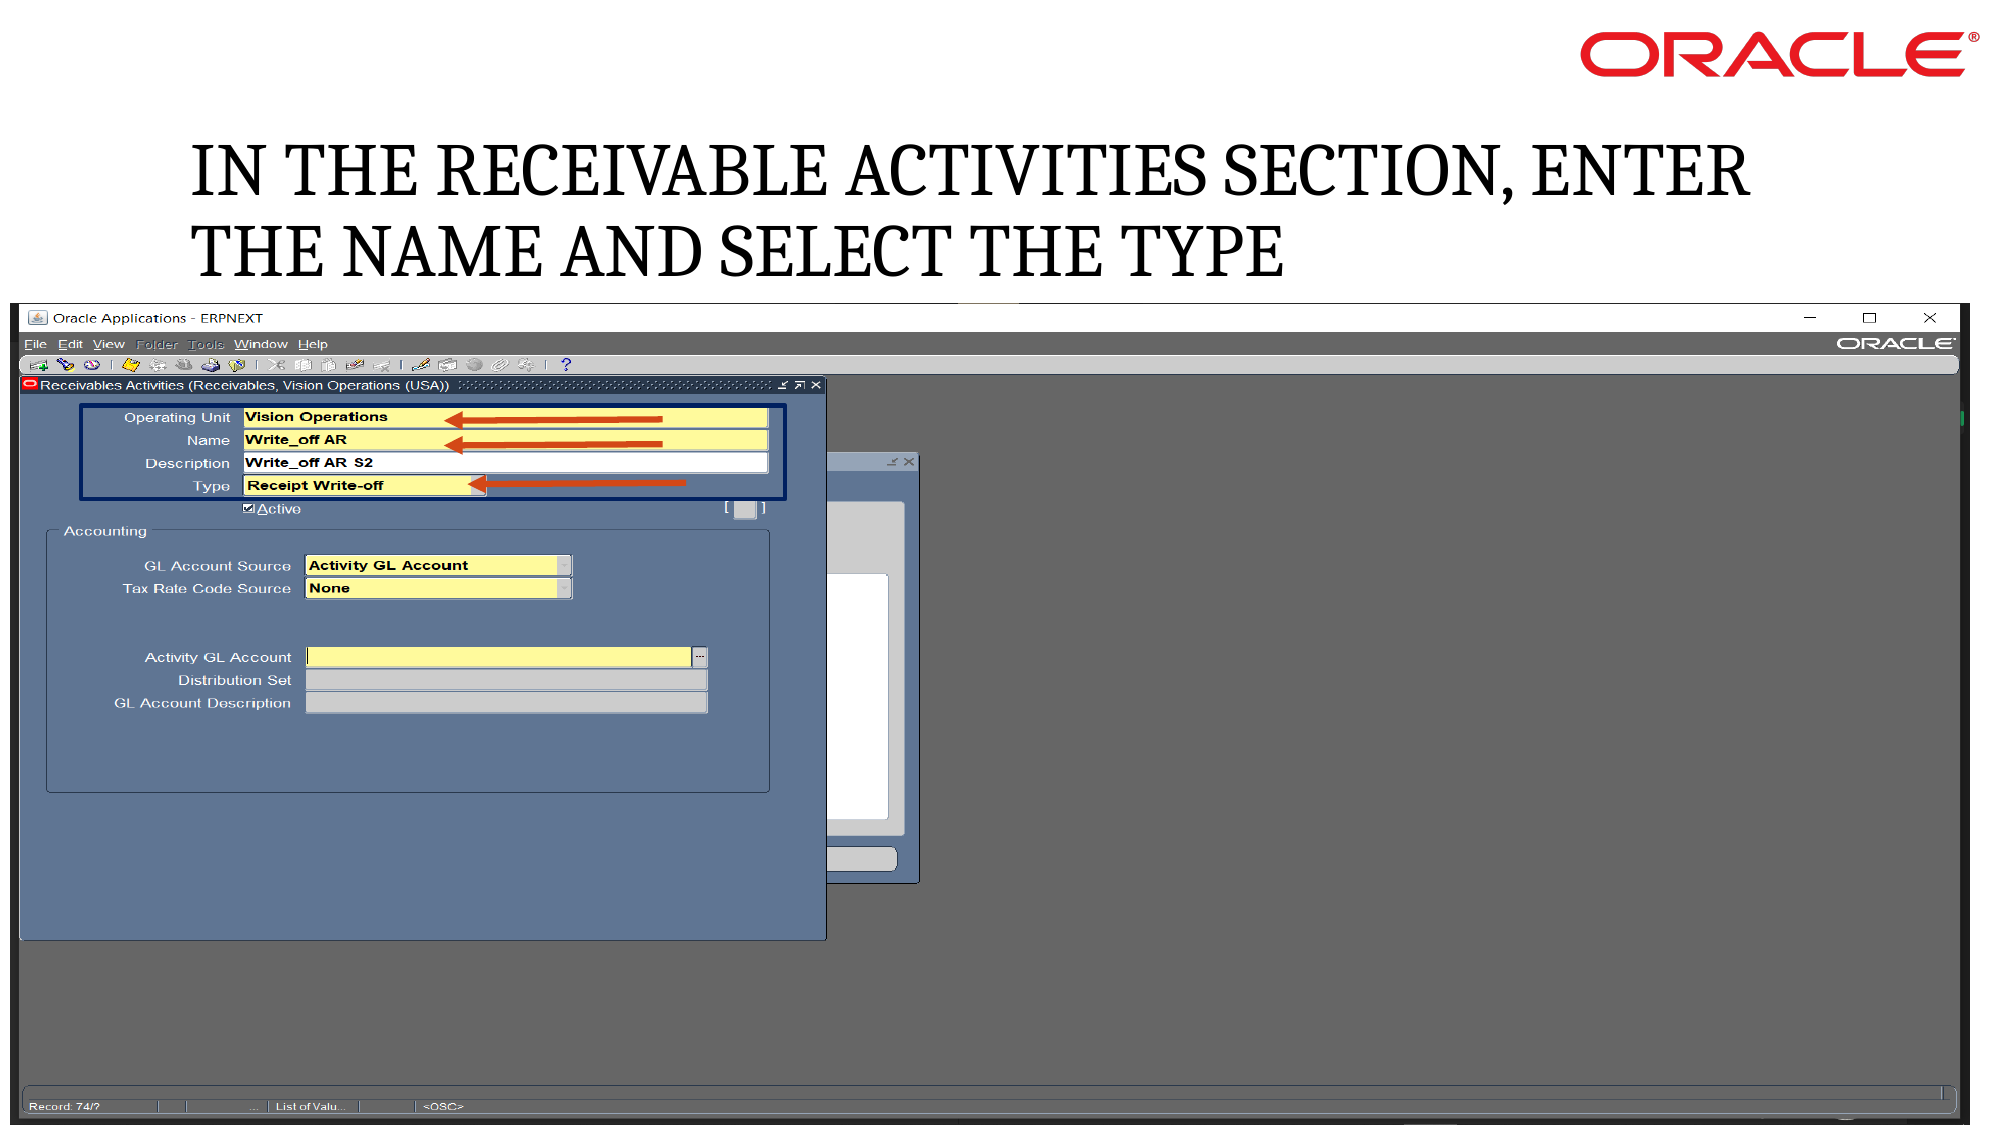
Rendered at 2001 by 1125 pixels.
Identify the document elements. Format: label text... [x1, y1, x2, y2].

title In the Receivable Activities section, enter the Name and select the Type [175, 79, 1826, 303]
picture [1558, 3, 2001, 105]
picture [11, 304, 1968, 1124]
